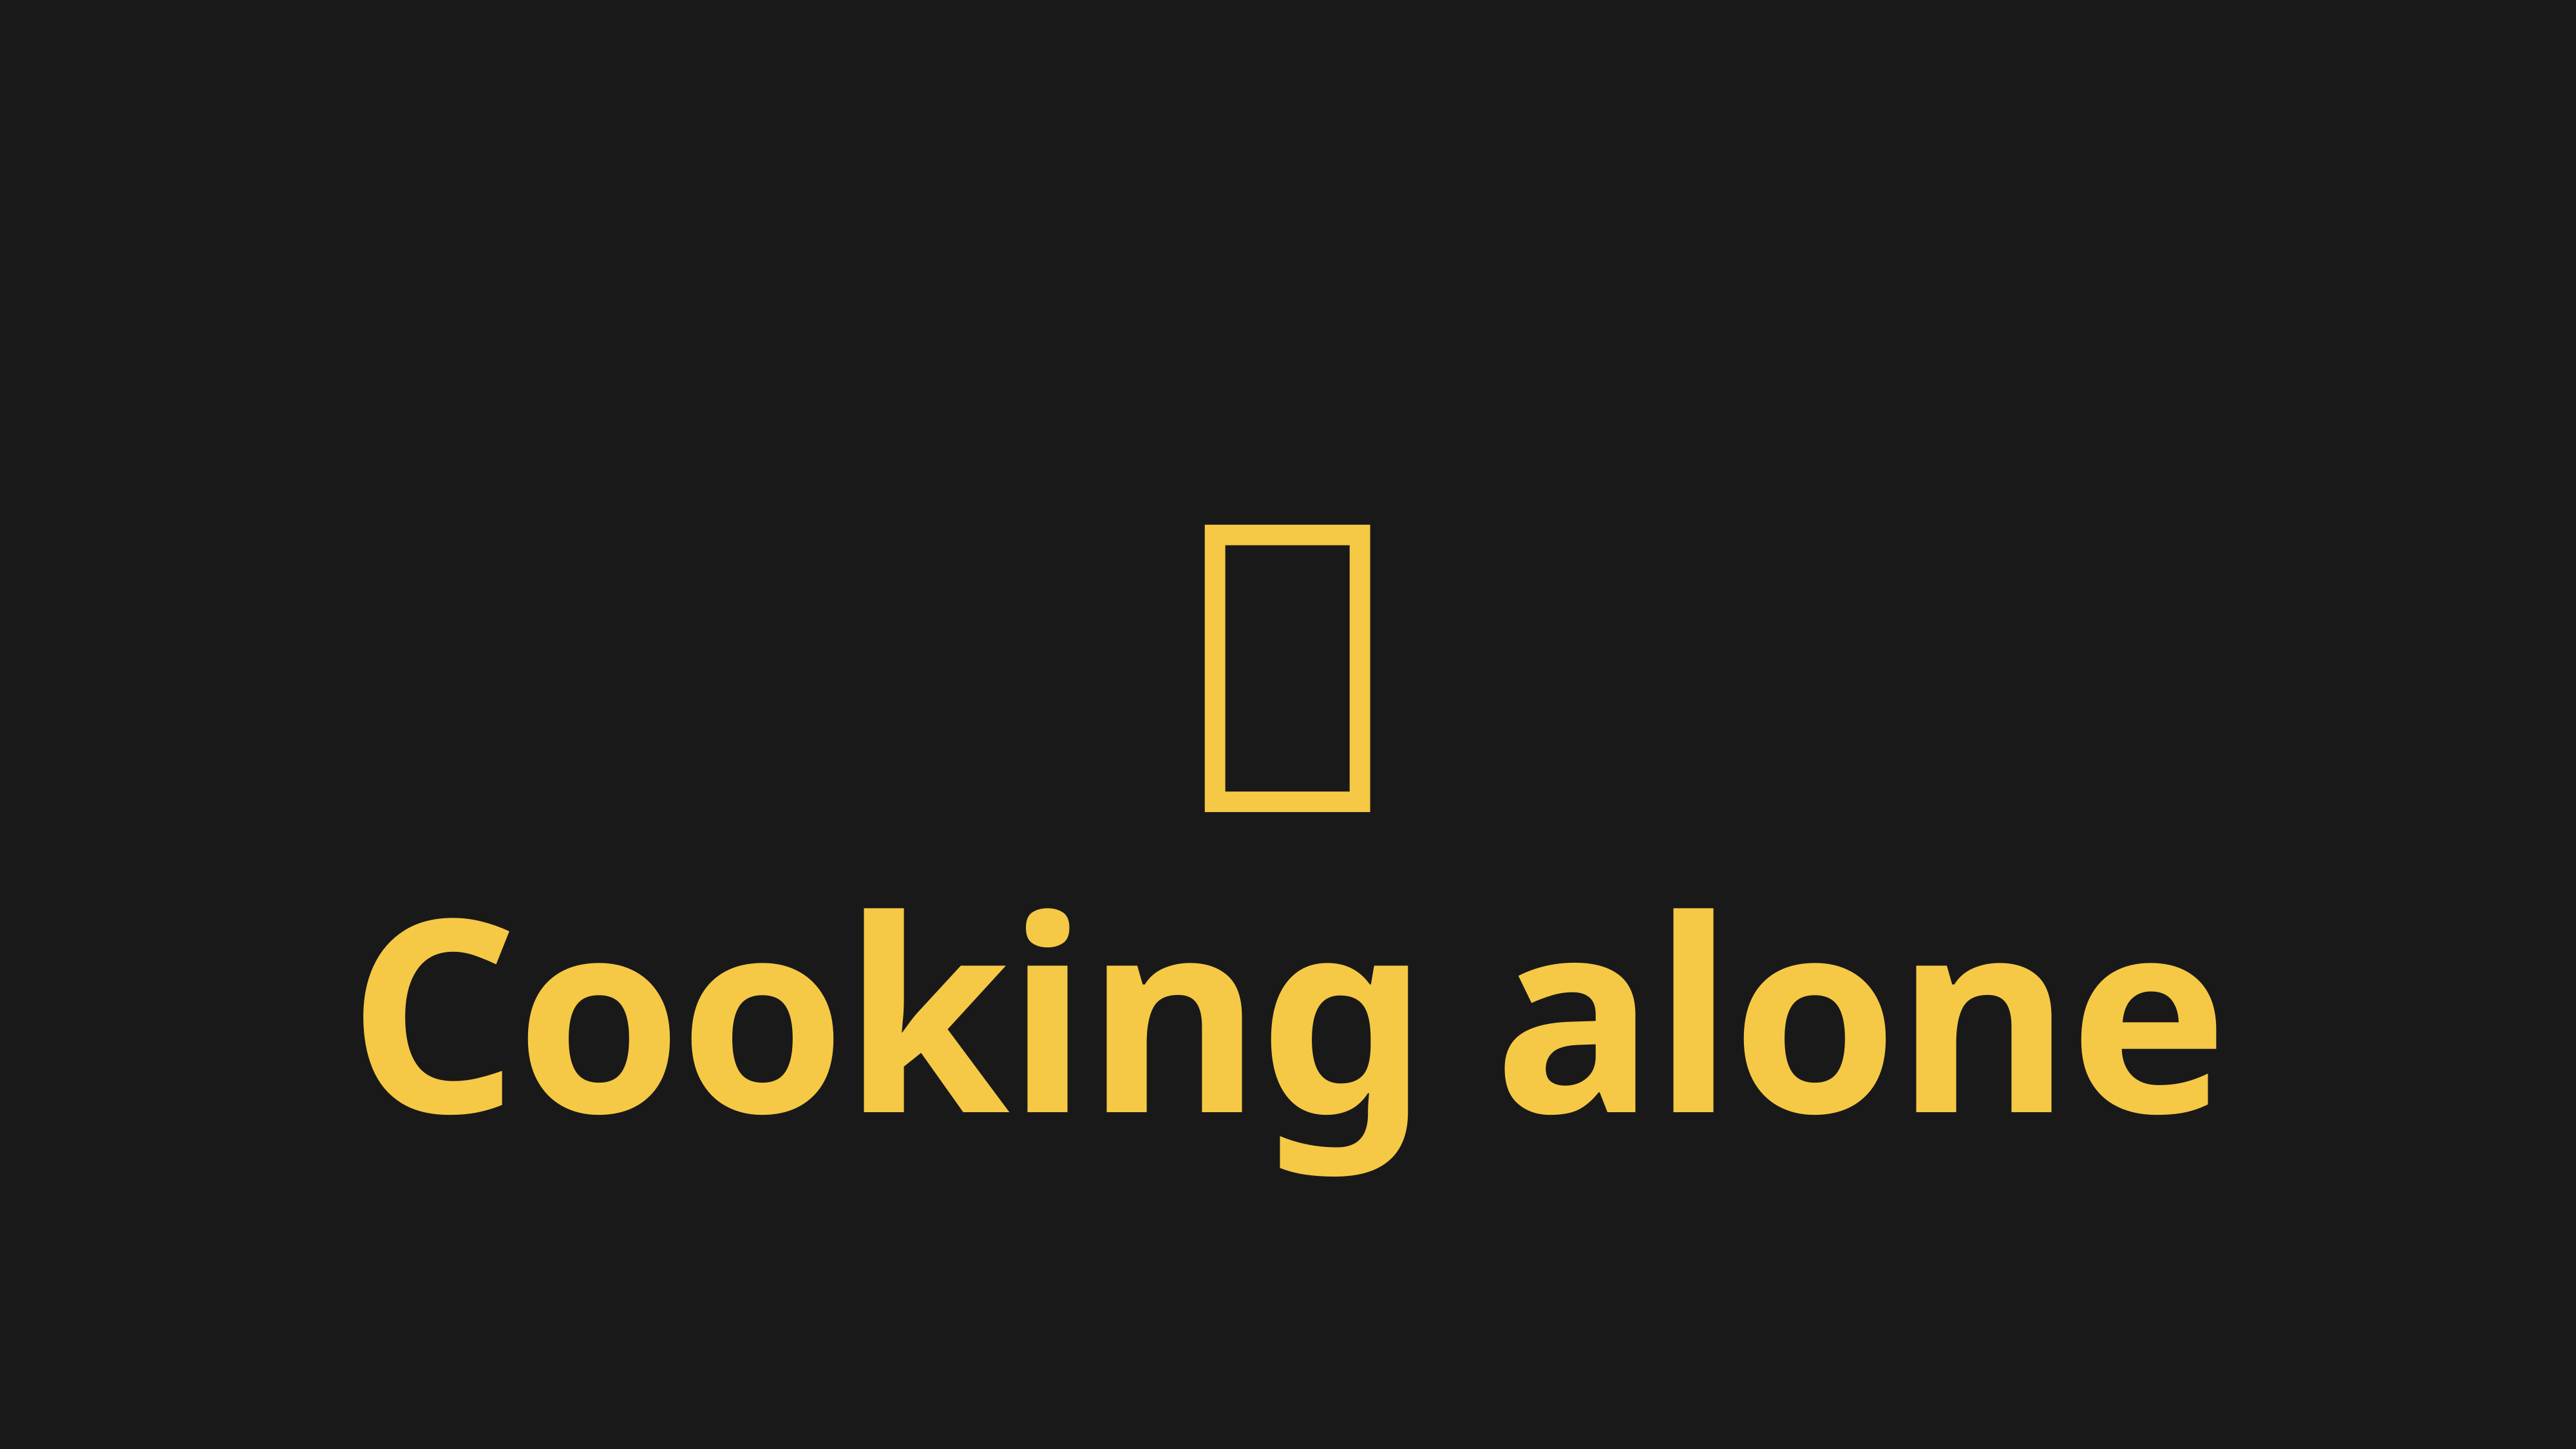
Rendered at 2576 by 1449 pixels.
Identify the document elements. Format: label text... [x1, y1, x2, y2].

title Cooking alone [128, 793, 2448, 1170]
text_box 􁐅 [1161, 404, 1414, 898]
